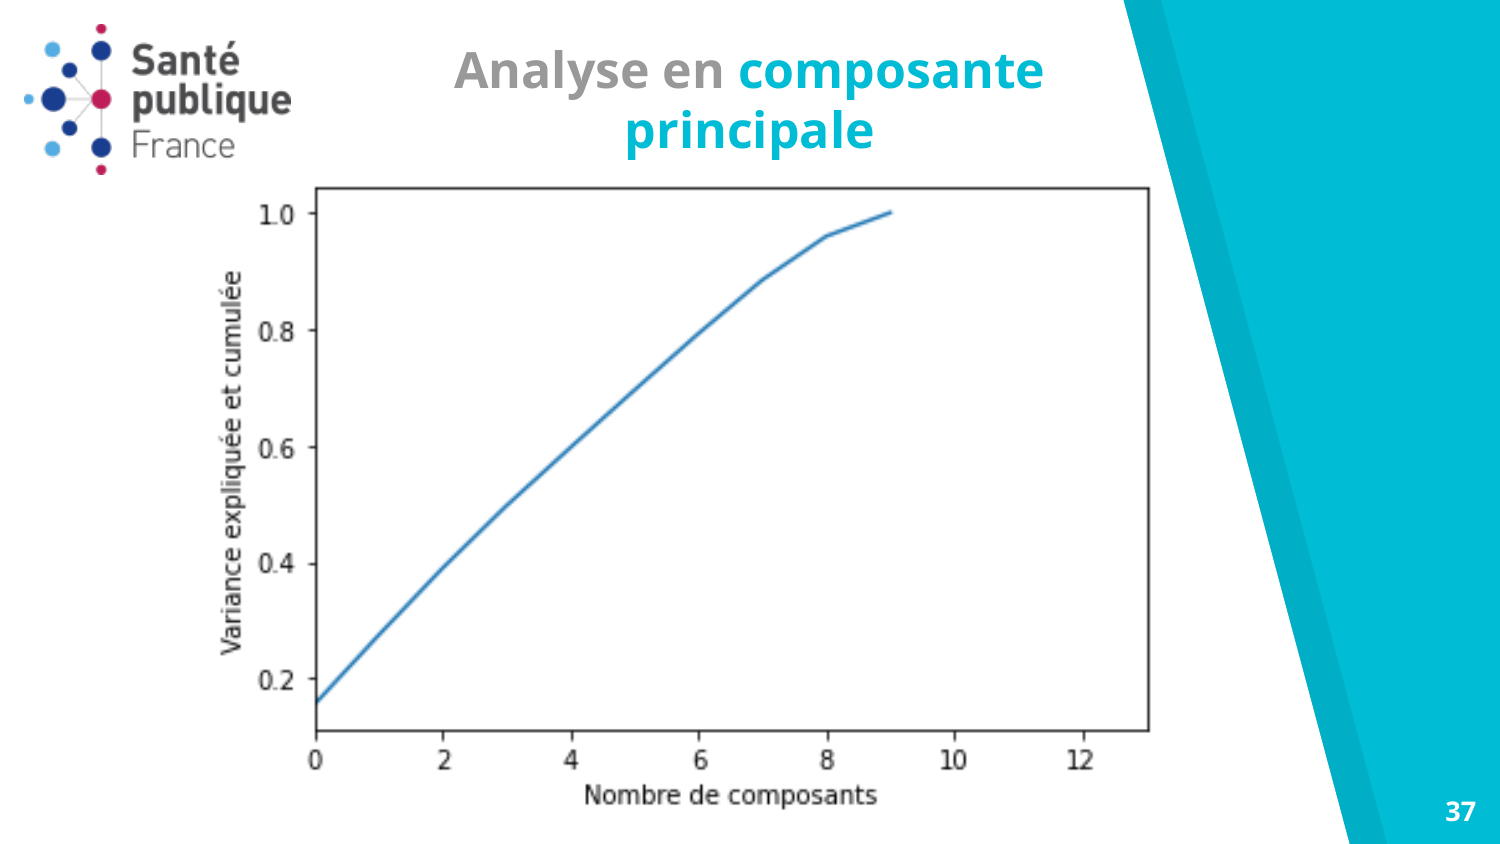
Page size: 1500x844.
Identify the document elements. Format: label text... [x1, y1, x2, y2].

picture [24, 24, 1164, 825]
slide_number ‹#› [1401, 779, 1492, 844]
title Analyse en composante principale [326, 26, 1174, 174]
